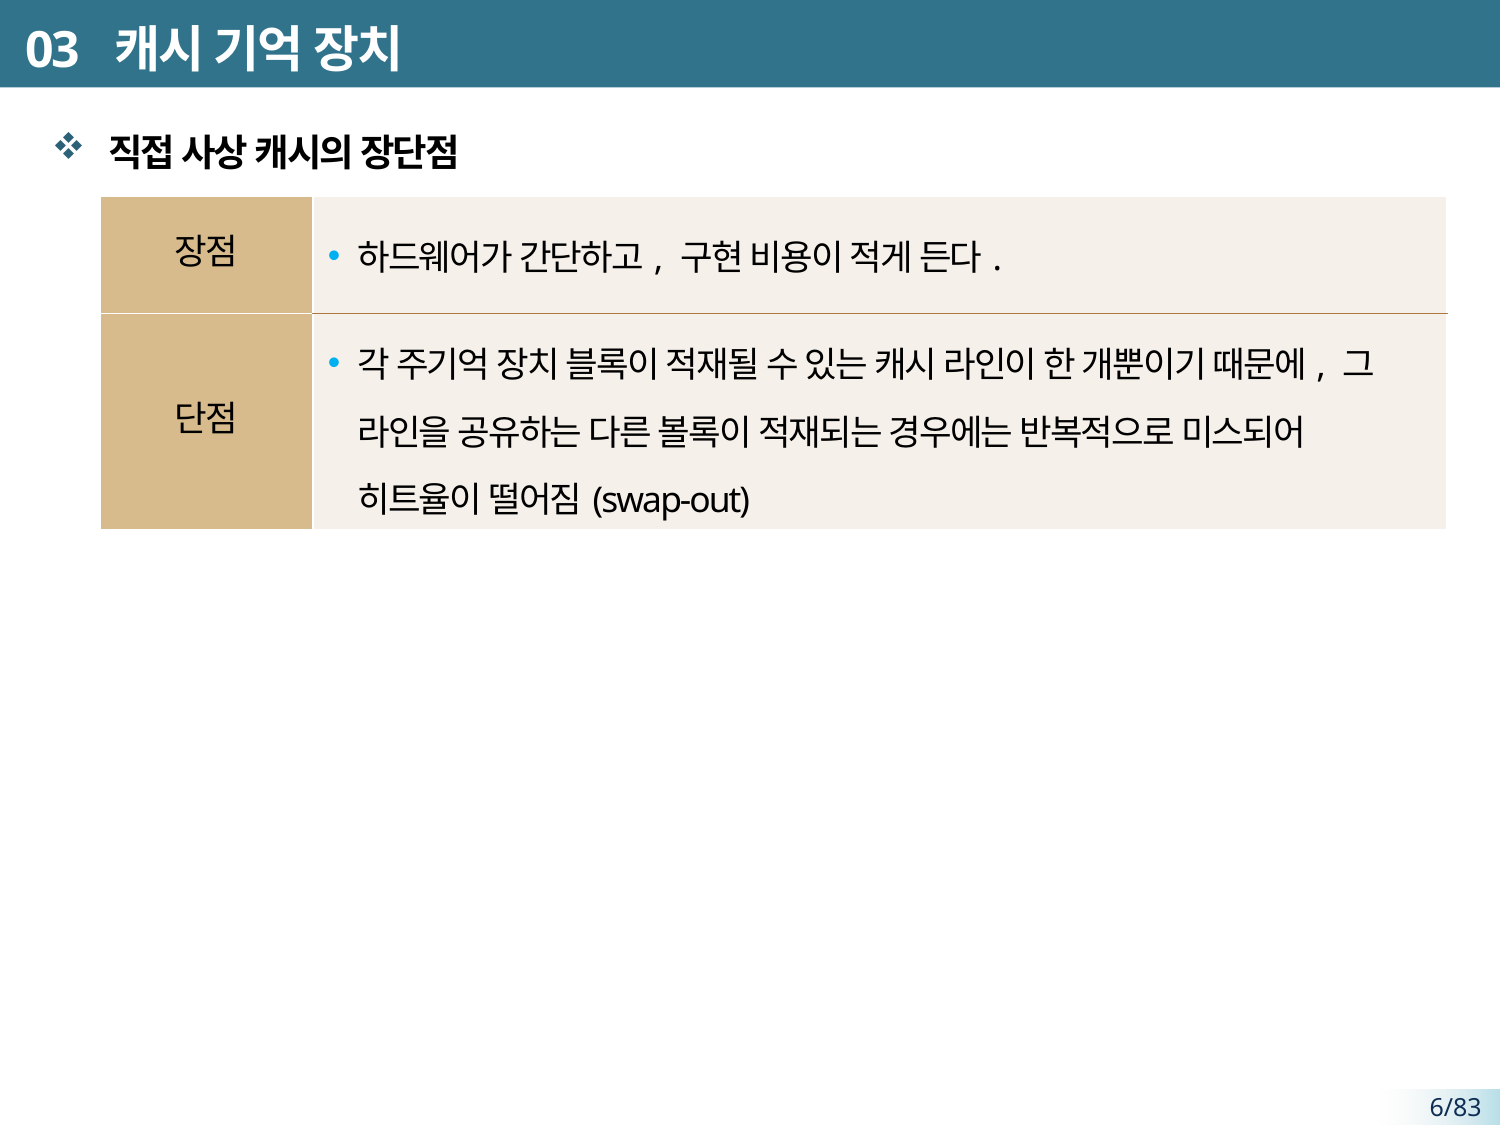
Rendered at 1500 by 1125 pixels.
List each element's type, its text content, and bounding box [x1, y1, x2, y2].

title 03 캐시 기억 장치 [10, 8, 1288, 87]
table_header 장점 [101, 197, 312, 313]
table_header 하드웨어가 간단하고, 구현 비용이 적게 든다. [314, 197, 1446, 313]
list 직접 사상 캐시의 장단점 [10, 116, 1481, 1047]
table_cell 단점 [101, 314, 312, 529]
table_cell 각 주기억 장치 블록이 적재될 수 있는 캐시 라인이 한 개뿐이기 때문에, 그 라인을 공유하는 다른 볼록이 적재되는 경우에는 반복적으로 미스되어 히트율이 떨어짐(swap-out) [314, 314, 1446, 529]
